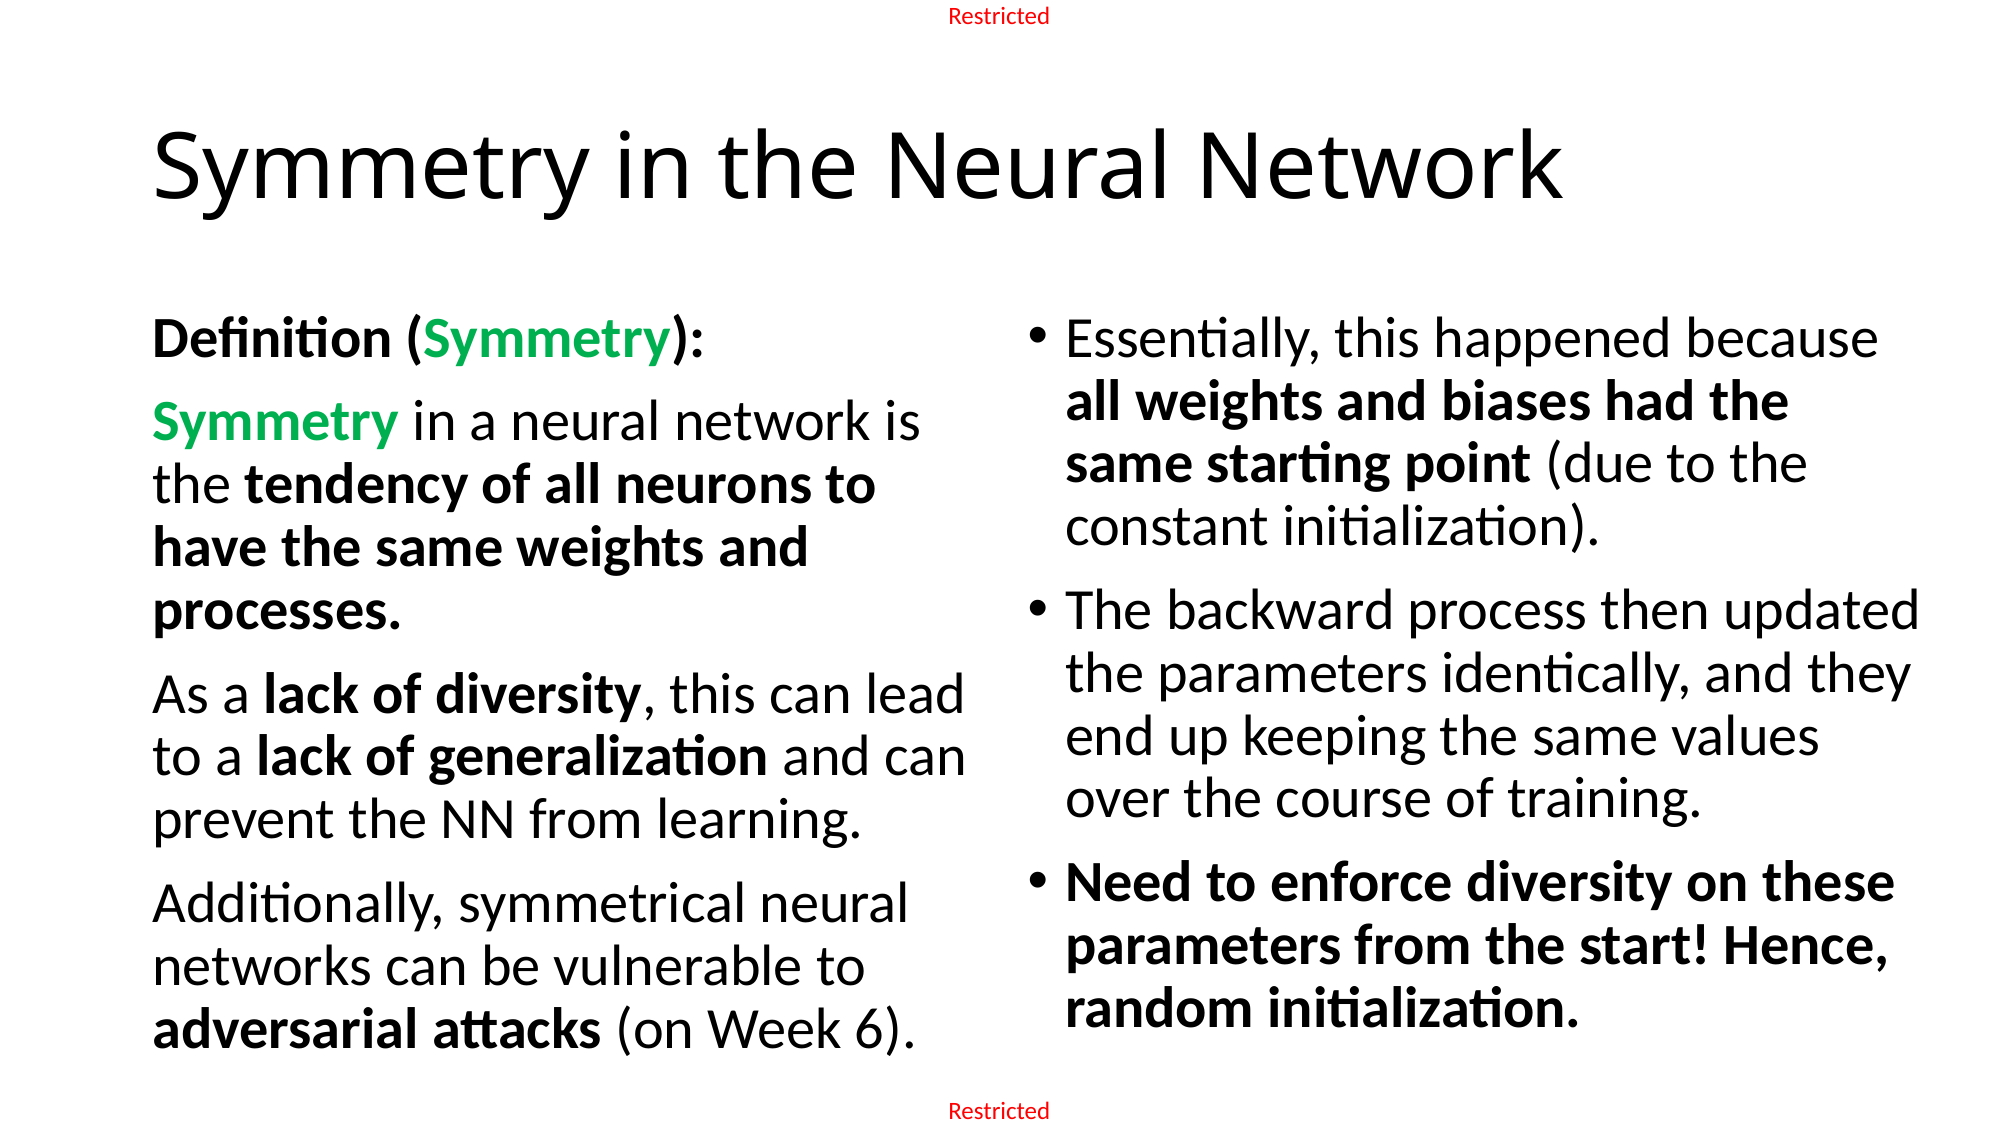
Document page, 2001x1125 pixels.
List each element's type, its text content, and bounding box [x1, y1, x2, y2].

title Symmetry in the Neural Network [137, 59, 1863, 278]
list Essentially, this happened because all weights and biases had the same starting point (due to the constant initialization). The backward process then updated the parameters identically, and they end up keeping the same values over the course of training. Need to enforce diversity on these parameters from the start! Hence, random initialization. [1013, 299, 1942, 1125]
list Definition (Symmetry): Symmetry in a neural network is the tendency of all neurons to have the same weights and processes. As a lack of diversity, this can lead to a lack of generalization and can prevent the NN from learning. Additionally, symmetrical neural networks can be vulnerable to adversarial attacks (on Week 6). [137, 299, 1013, 1125]
